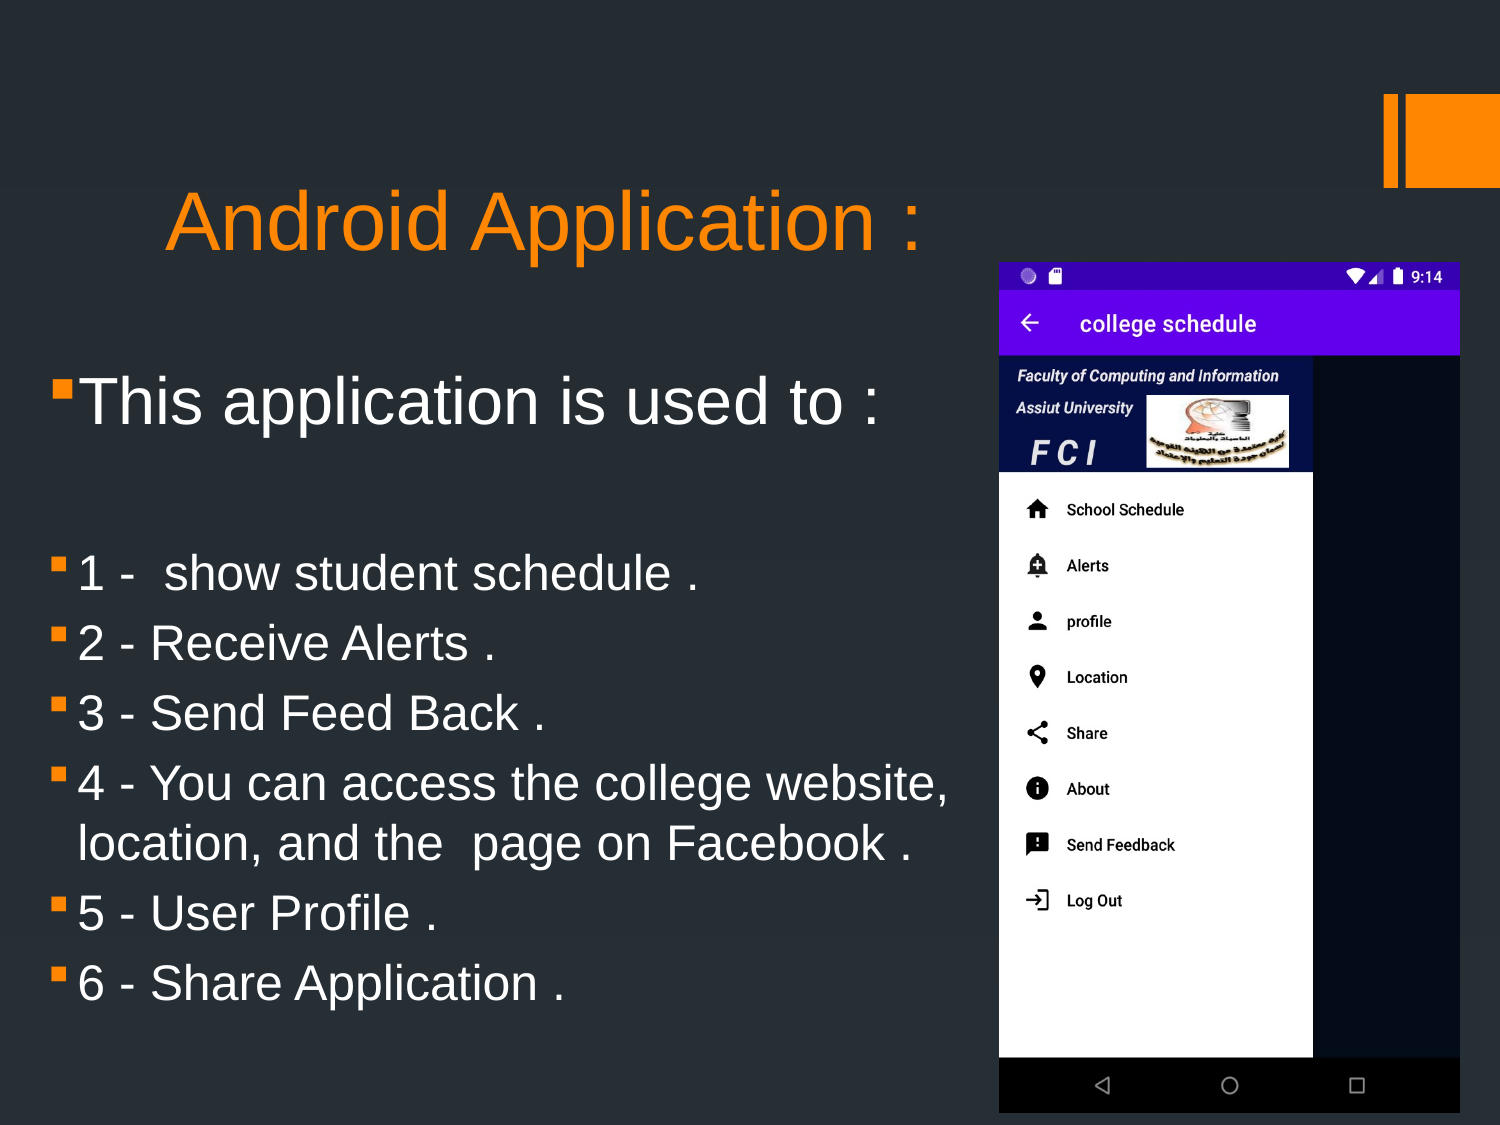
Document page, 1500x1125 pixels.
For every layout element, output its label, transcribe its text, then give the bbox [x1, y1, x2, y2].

picture [999, 261, 1460, 1113]
title Android Application : [150, 62, 1350, 275]
list This application is used to : 1 - show student schedule . 2 - Receive Alerts . 3 - Send Feed Back . 4 - You can access the college website, location, and the page on Facebook . 5 - User Profile . 6 - Share Application . [24, 350, 994, 1050]
